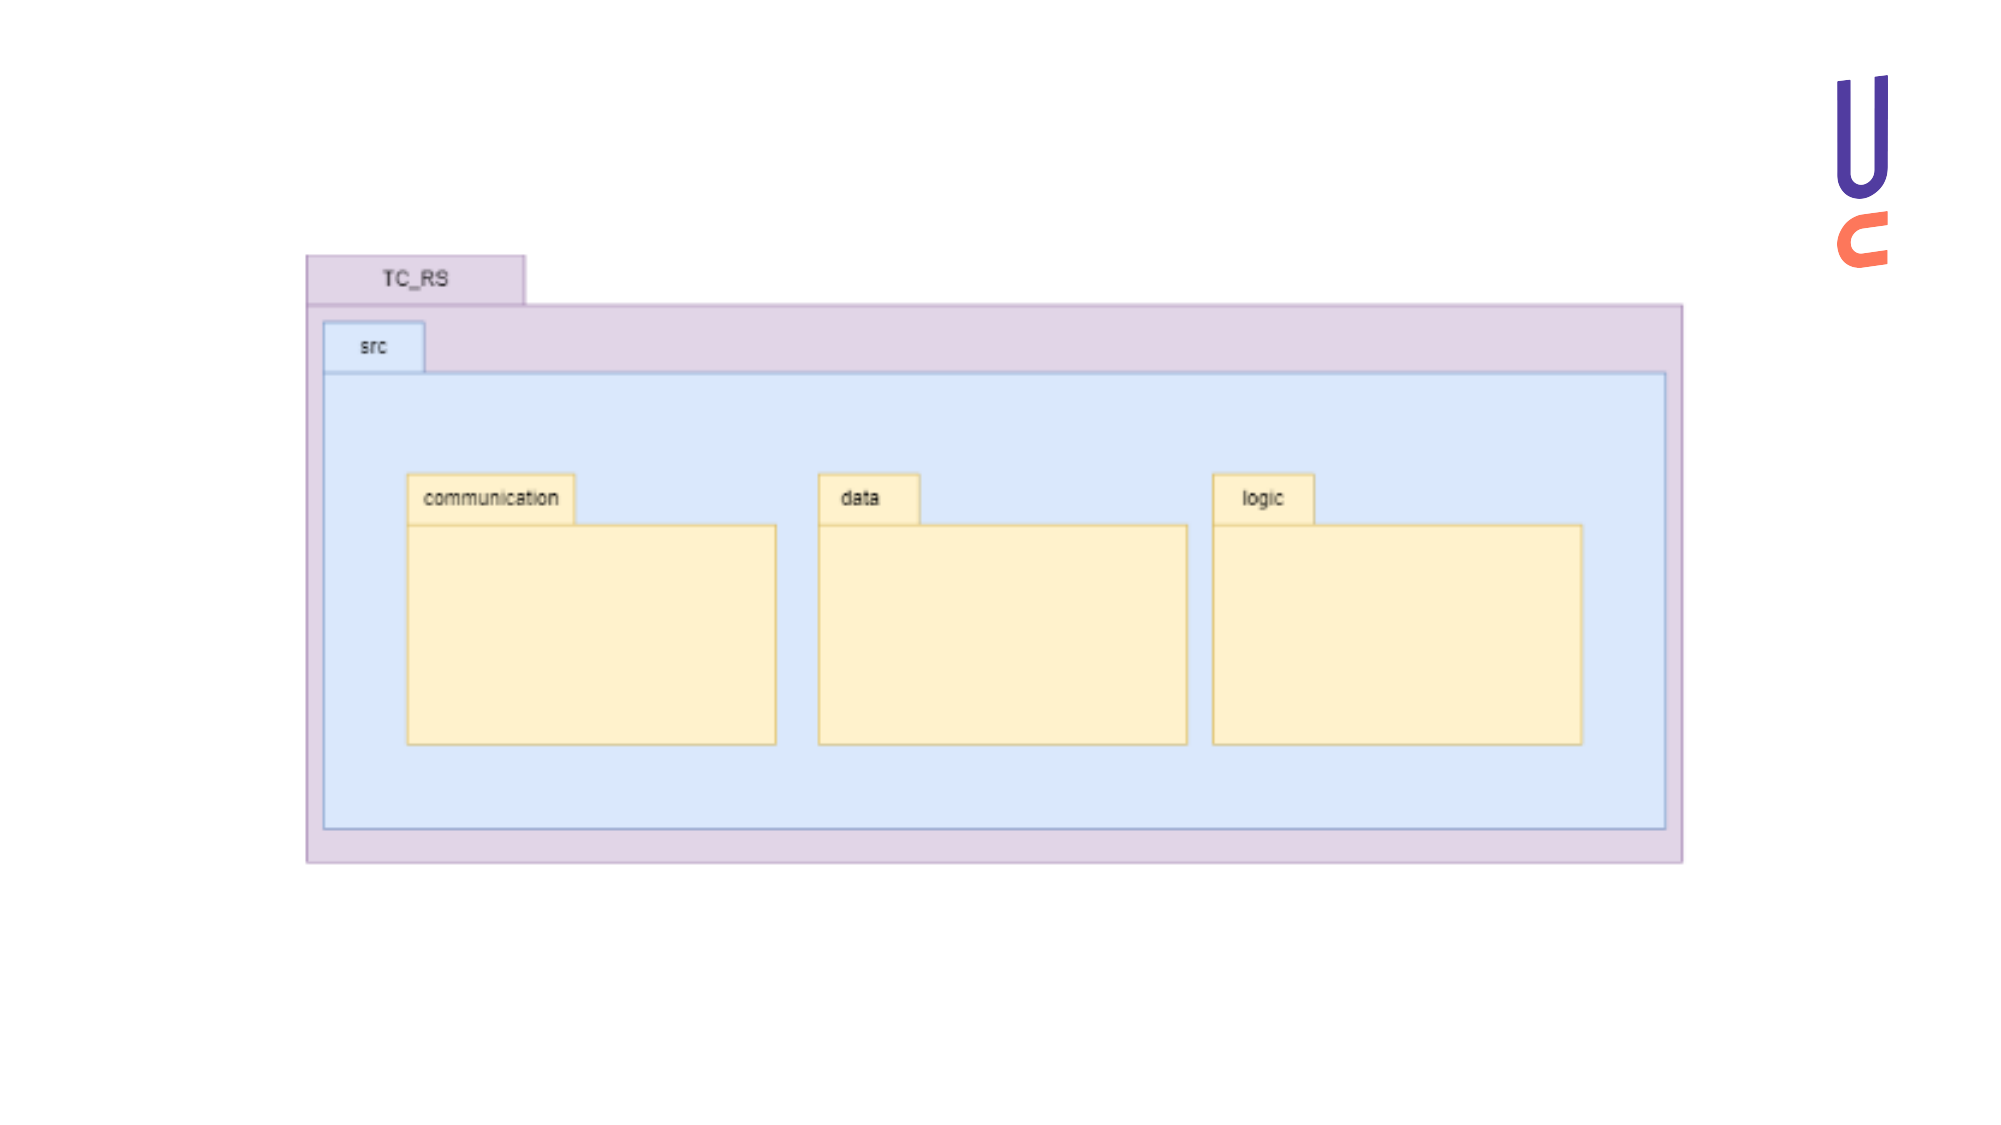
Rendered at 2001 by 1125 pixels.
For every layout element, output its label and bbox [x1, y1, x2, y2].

picture [1837, 75, 1888, 268]
picture [280, 229, 1720, 896]
